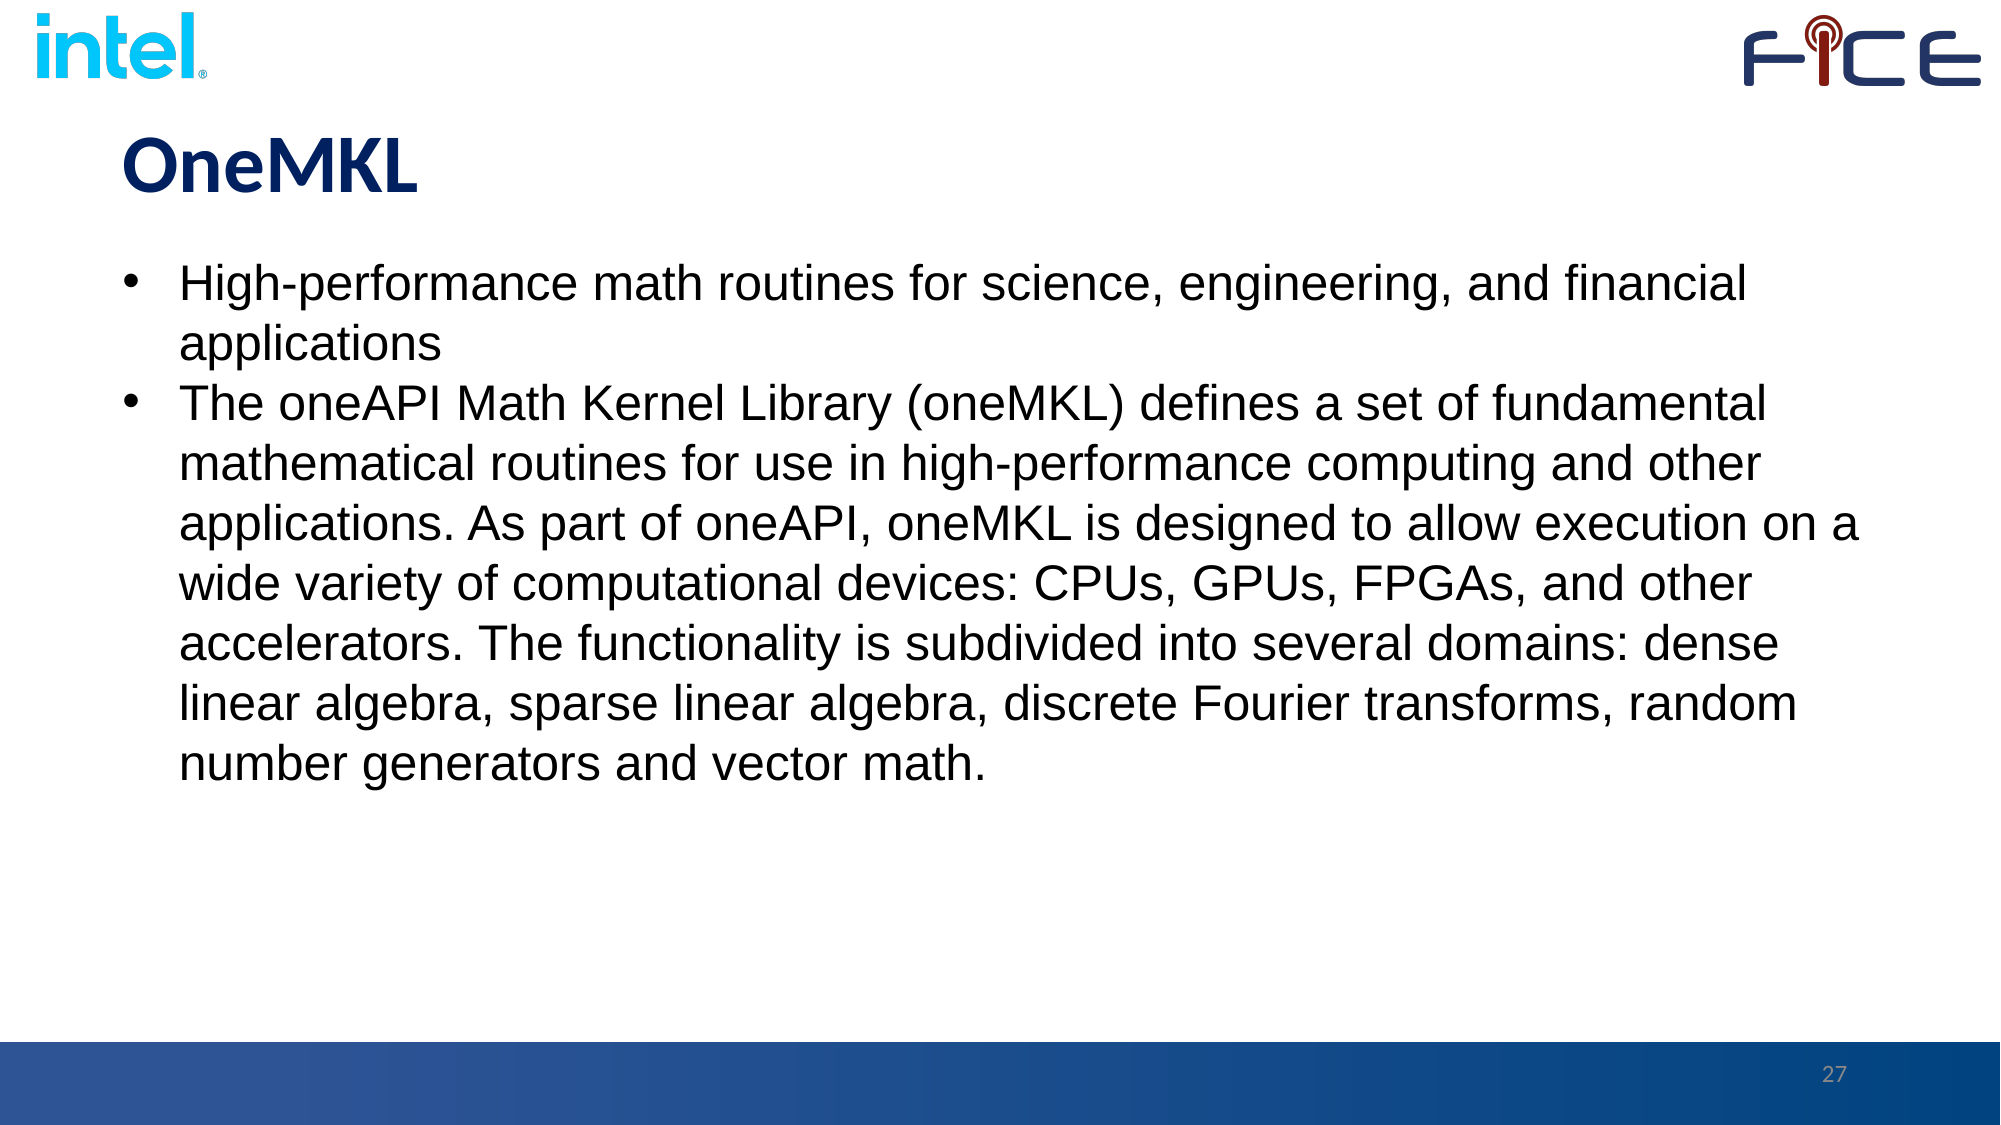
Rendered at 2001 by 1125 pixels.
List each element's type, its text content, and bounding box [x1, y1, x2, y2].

picture [142, 43, 164, 51]
slide_number 27 [1412, 1042, 1863, 1103]
text_box OneMKL [107, 59, 1882, 217]
picture [1744, 15, 1981, 86]
picture [35, 11, 208, 80]
text_box High-performance math routines for science, engineering, and financial applications The oneAPI Math Kernel Library (oneMKL) defines a set of fundamental mathematical routines for use in high-performance computing and other applications. As part of oneAPI, oneMKL is designed to allow execution on a wide variety of computational devices: CPUs, GPUs, FPGAs, and other accelerators. The functionality is subdivided into several domains: dense linear algebra, sparse linear algebra, discrete Fourier transforms, random number generators and vector math. [107, 243, 1910, 980]
